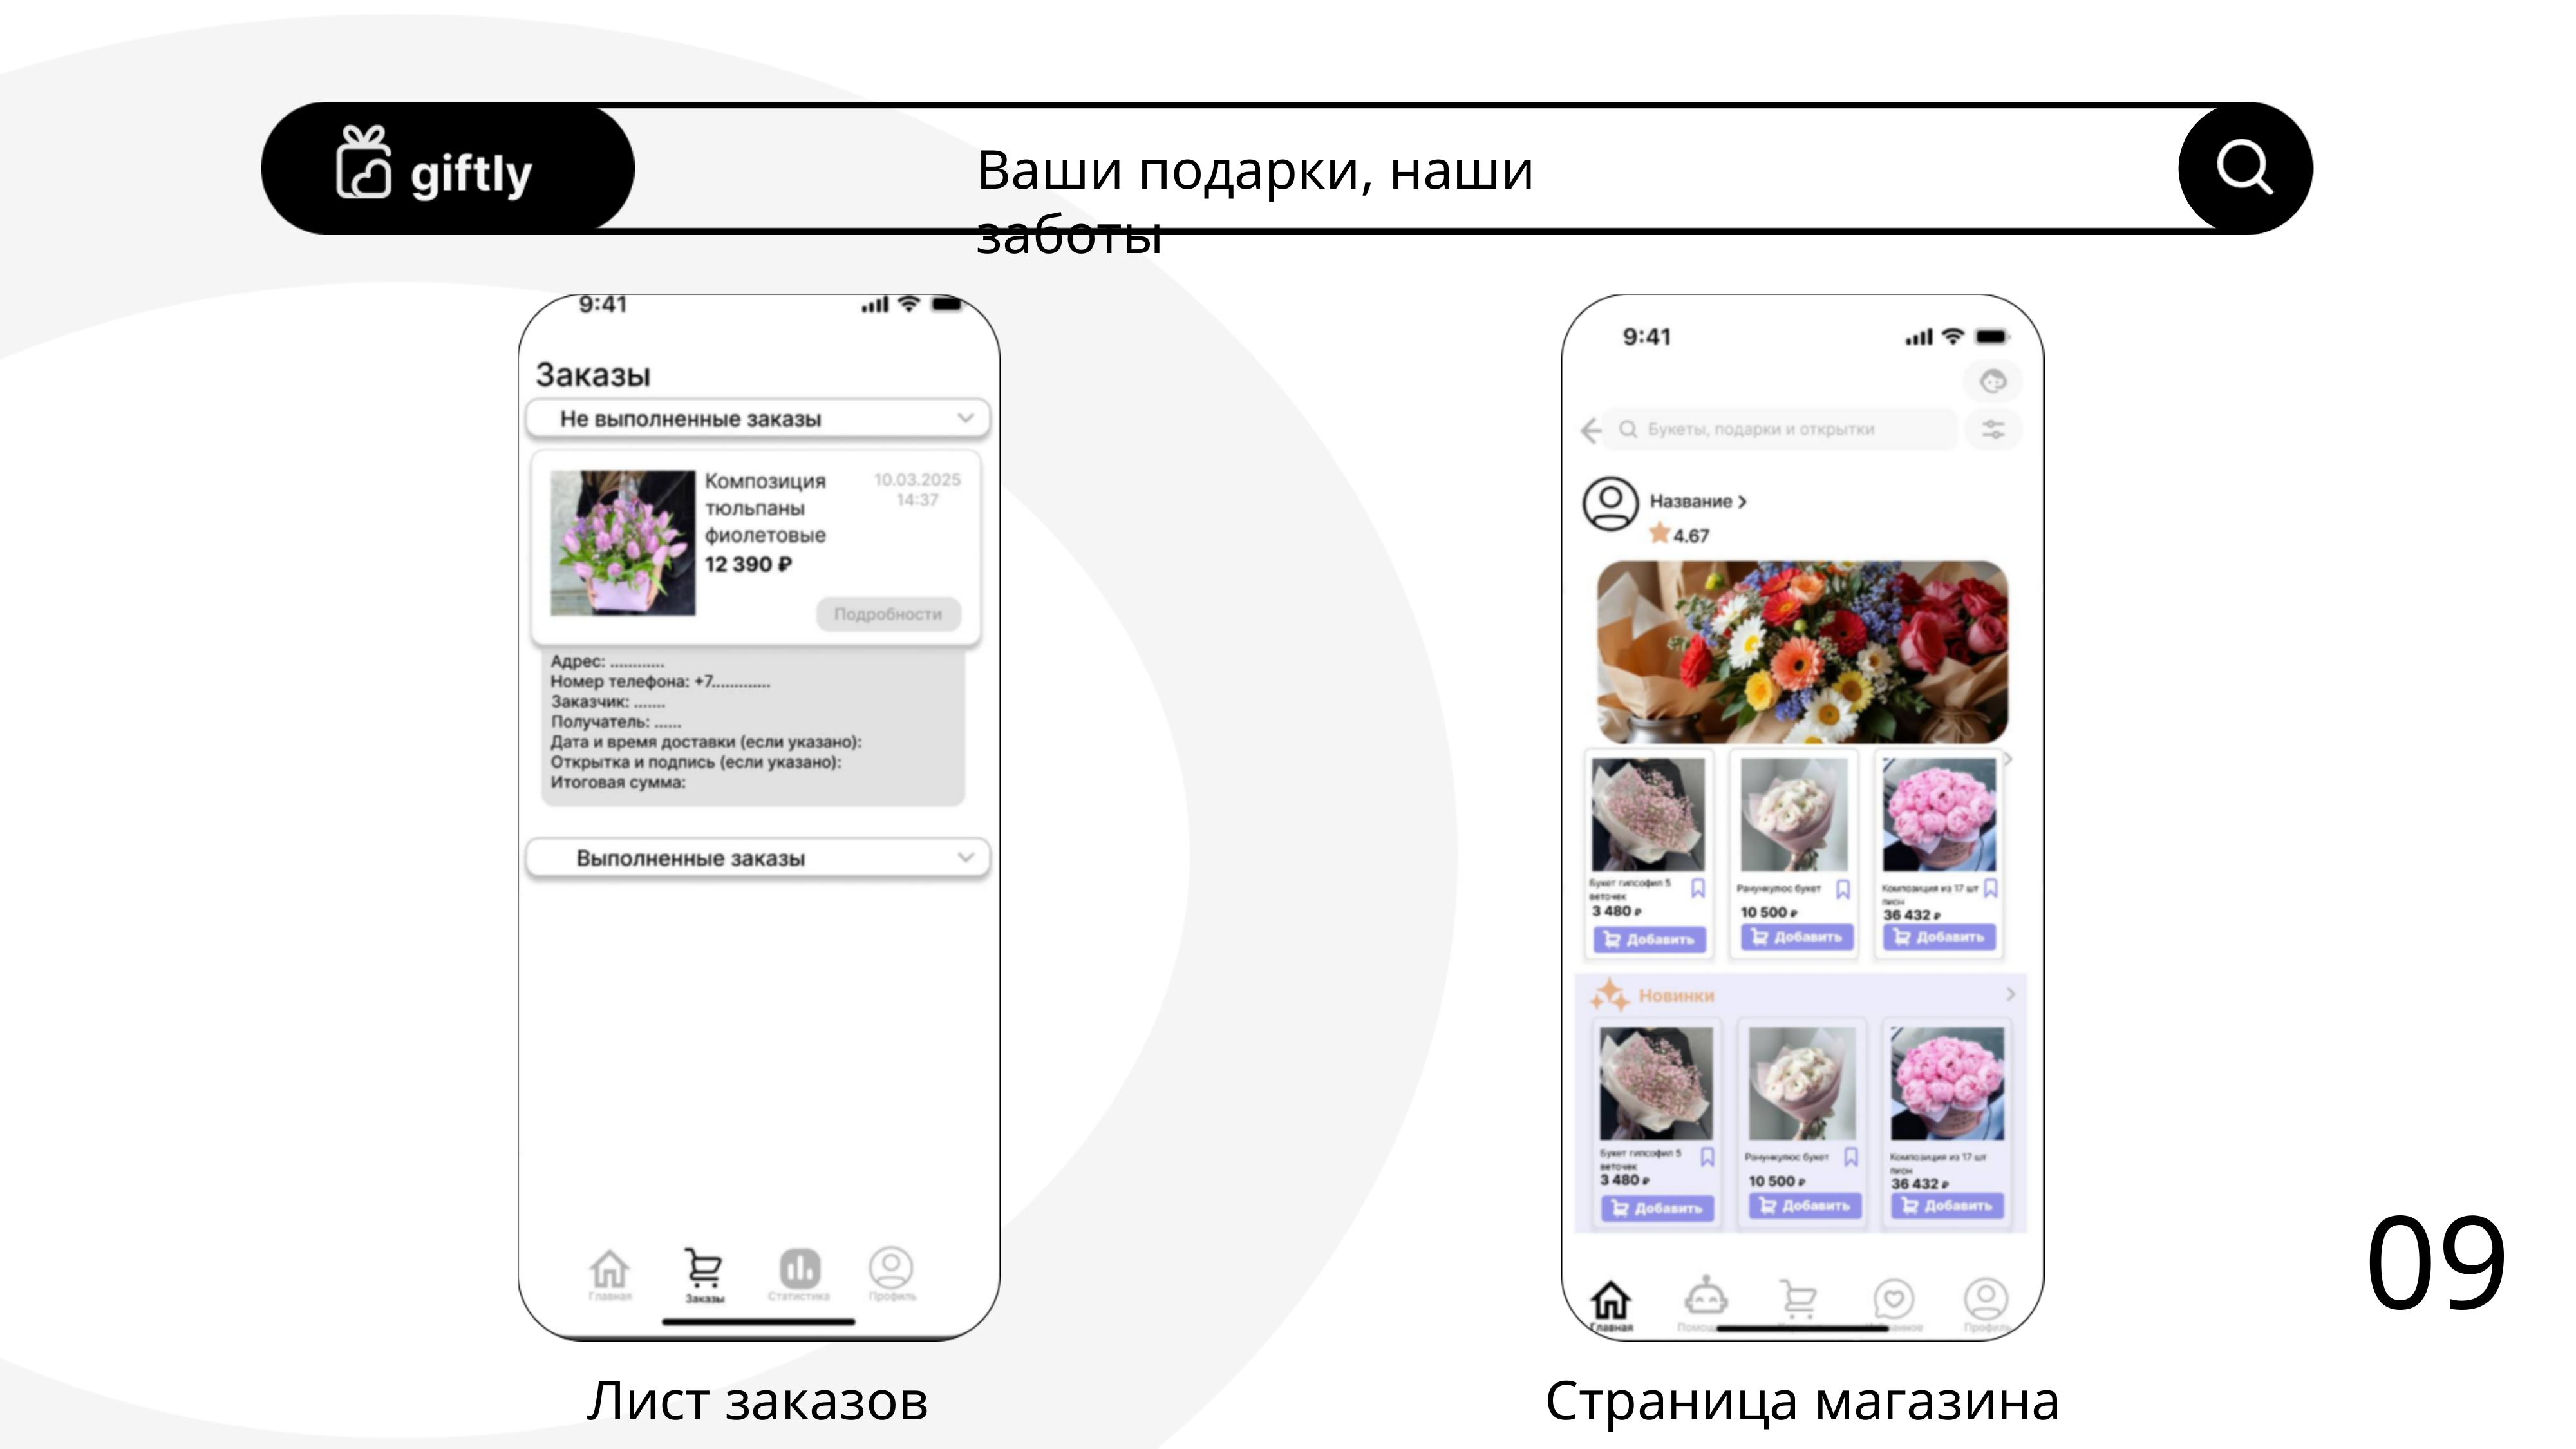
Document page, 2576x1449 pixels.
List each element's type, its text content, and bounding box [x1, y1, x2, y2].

picture [0, 14, 2314, 1449]
picture [1561, 294, 2045, 1342]
text_box Страница магазина [1534, 1365, 2074, 1448]
text_box 09 [2364, 1254, 2576, 1409]
